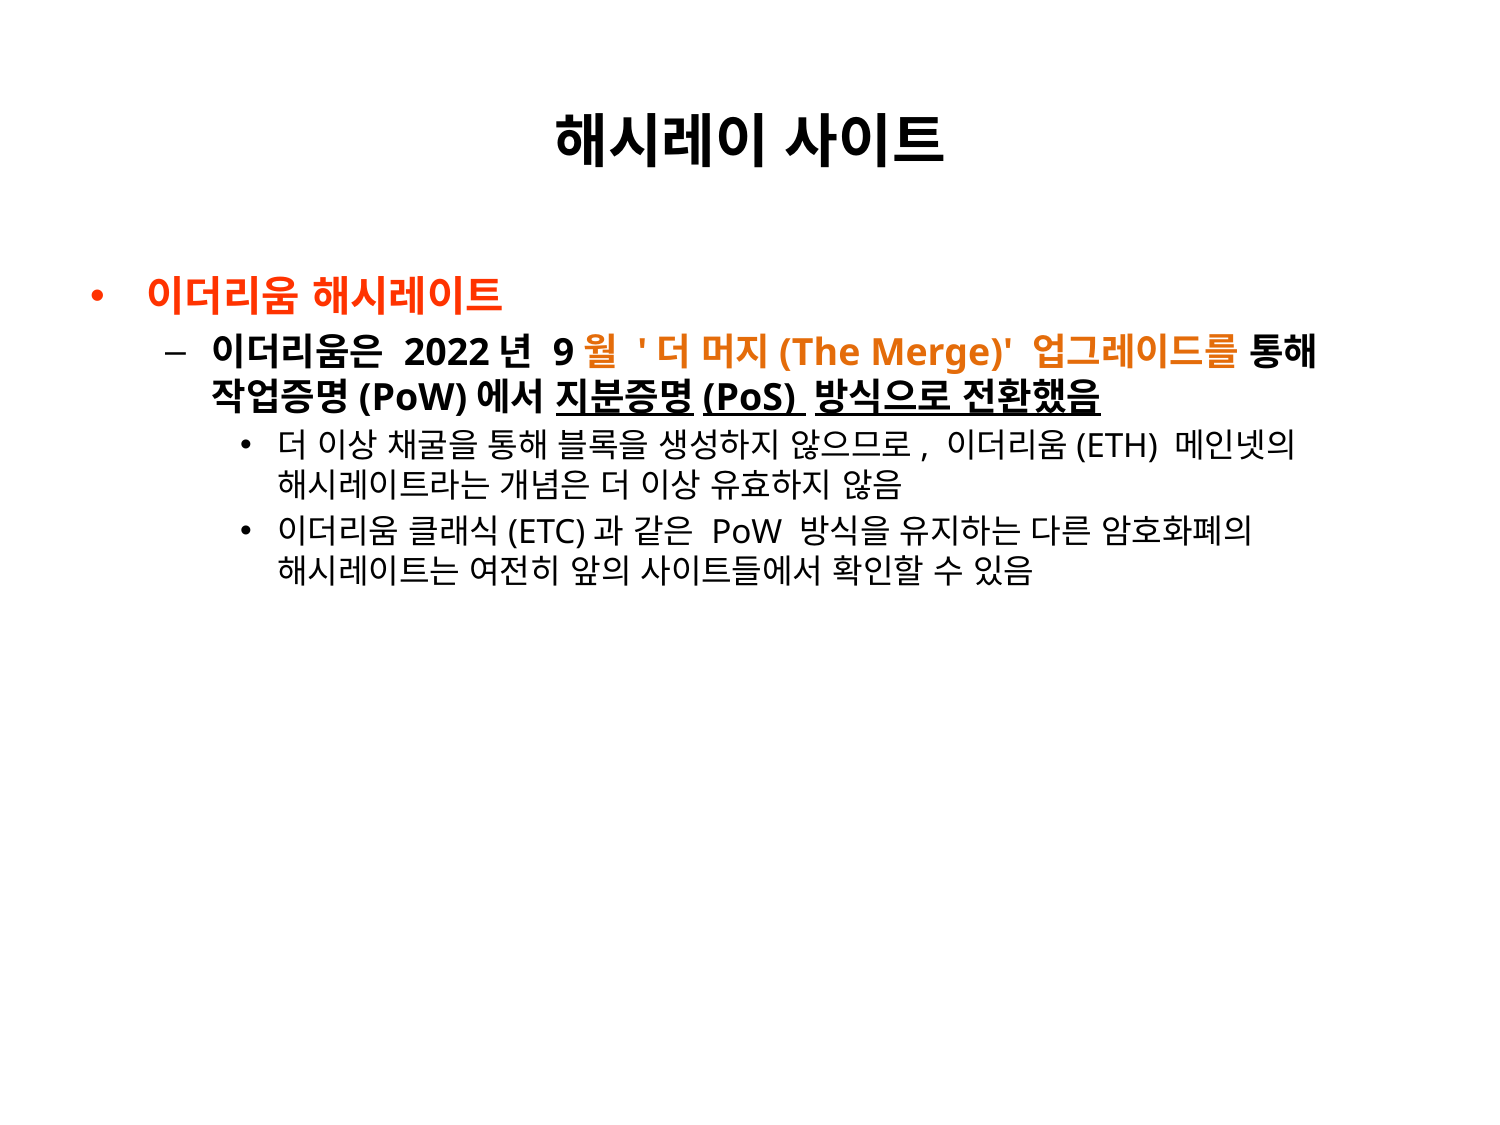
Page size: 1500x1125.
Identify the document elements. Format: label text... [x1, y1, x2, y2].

list 이더리움 해시레이트 이더리움은 2022년 9월 '더 머지(The Merge)' 업그레이드를 통해 작업증명(PoW)에서 지분증명(PoS) 방식으로 전환했음 더 이상 채굴을 통해 블록을 생성하지 않으므로, 이더리움(ETH) 메인넷의 해시레이트라는 개념은 더 이상 유효하지 않음 이더리움 클래식(ETC)과 같은 PoW 방식을 유지하는 다른 암호화폐의 해시레이트는 여전히 앞의 사이트들에서 확인할 수 있음 [75, 262, 1425, 1005]
title 해시레이 사이트 [75, 45, 1425, 233]
